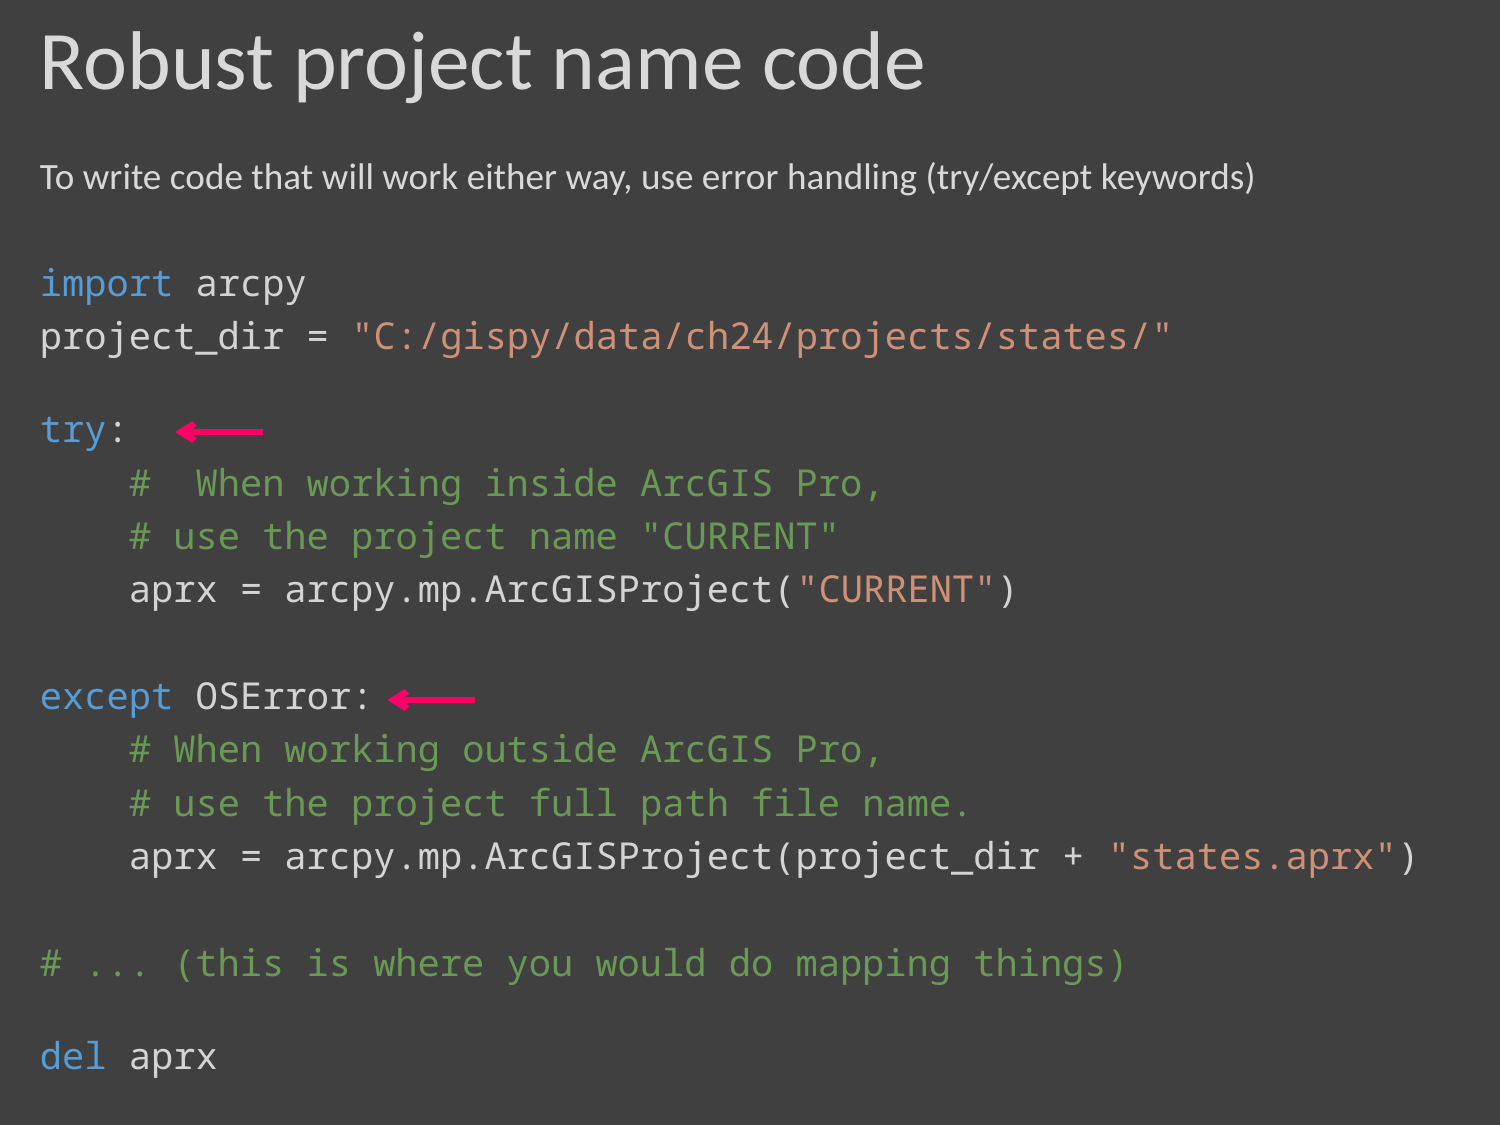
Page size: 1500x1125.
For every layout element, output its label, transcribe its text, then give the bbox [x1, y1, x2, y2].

list To write code that will work either way, use error handling (try/except keywords) import arcpy project_dir = "C:/gispy/data/ch24/projects/states/" try: # When working inside ArcGIS Pro, # use the project name "CURRENT" aprx = arcpy.mp.ArcGISProject("CURRENT") except OSError: # When working outside ArcGIS Pro, # use the project full path file name. aprx = arcpy.mp.ArcGISProject(project_dir + "states.aprx") # ... (this is where you would do mapping things) del aprx [24, 149, 1450, 1100]
title Robust project name code [24, 24, 1338, 100]
